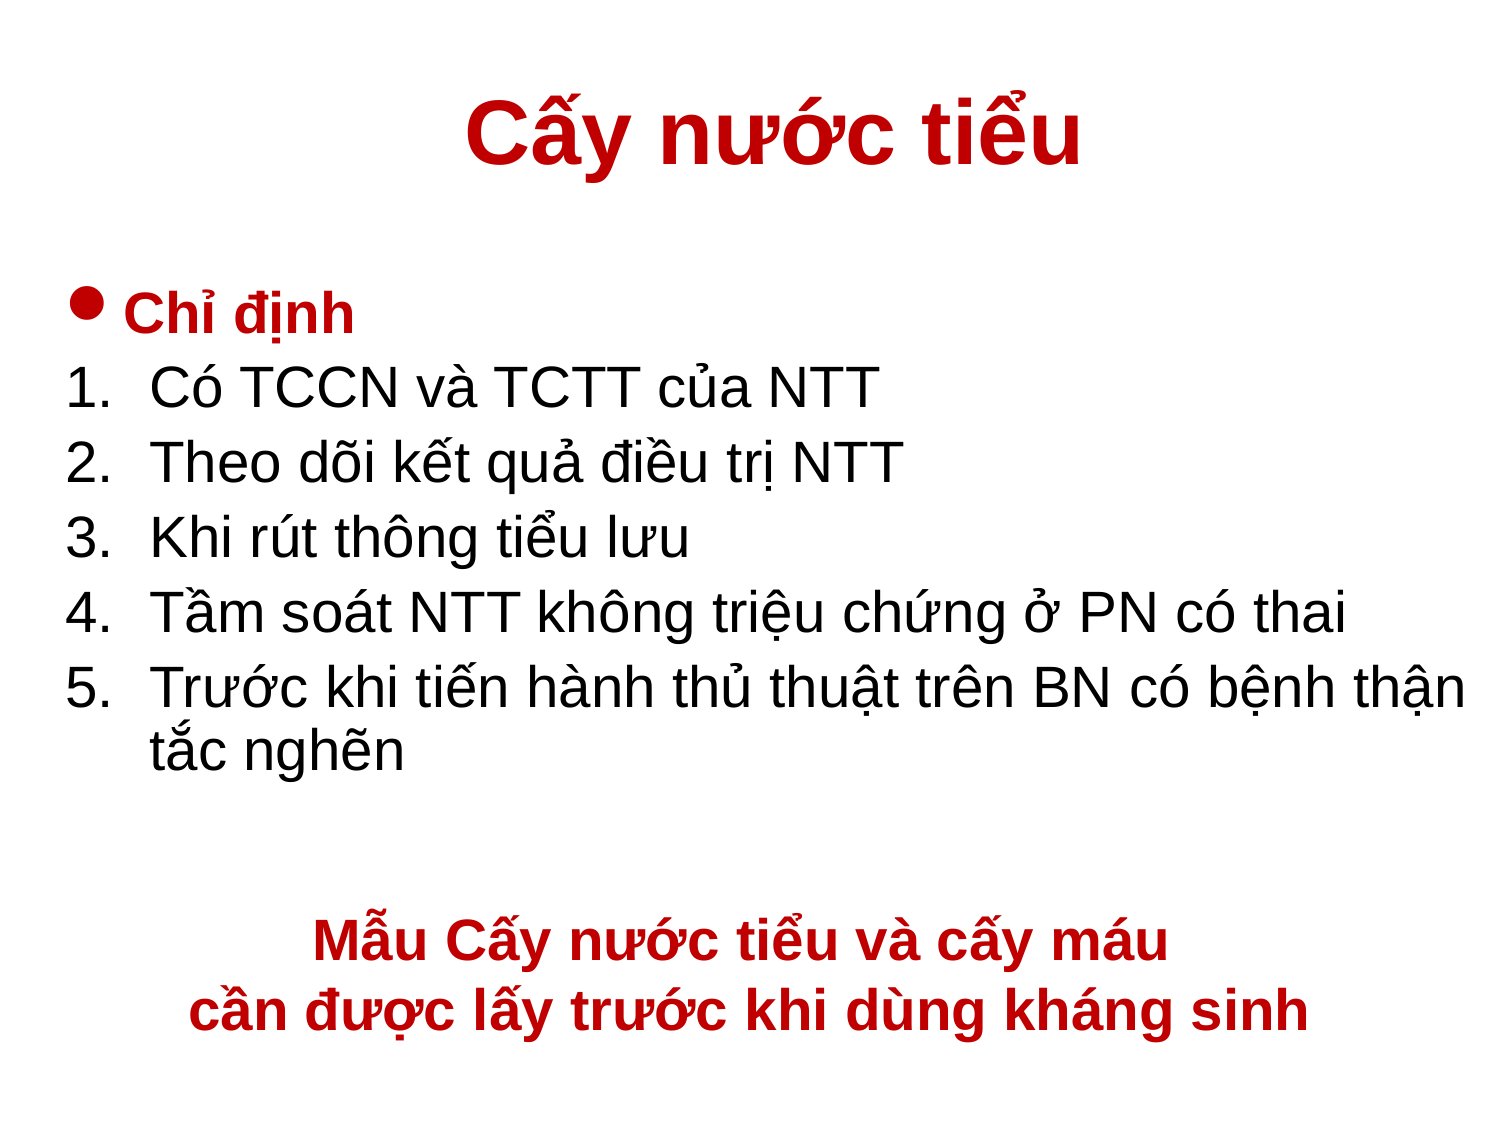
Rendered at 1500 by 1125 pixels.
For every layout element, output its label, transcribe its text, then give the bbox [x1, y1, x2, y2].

text_box Mẫu Cấy nước tiểu và cấy máu cần được lấy trước khi dùng kháng sinh [173, 894, 1327, 1050]
list Chỉ định Có TCCN và TCTT của NTT Theo dõi kết quả điều trị NTT Khi rút thông tiểu lưu Tầm soát NTT không triệu chứng ở PN có thai Trước khi tiến hành thủ thuật trên BN có bệnh thận tắc nghẽn [50, 275, 1500, 1088]
title Cấy nước tiểu [137, 35, 1413, 234]
